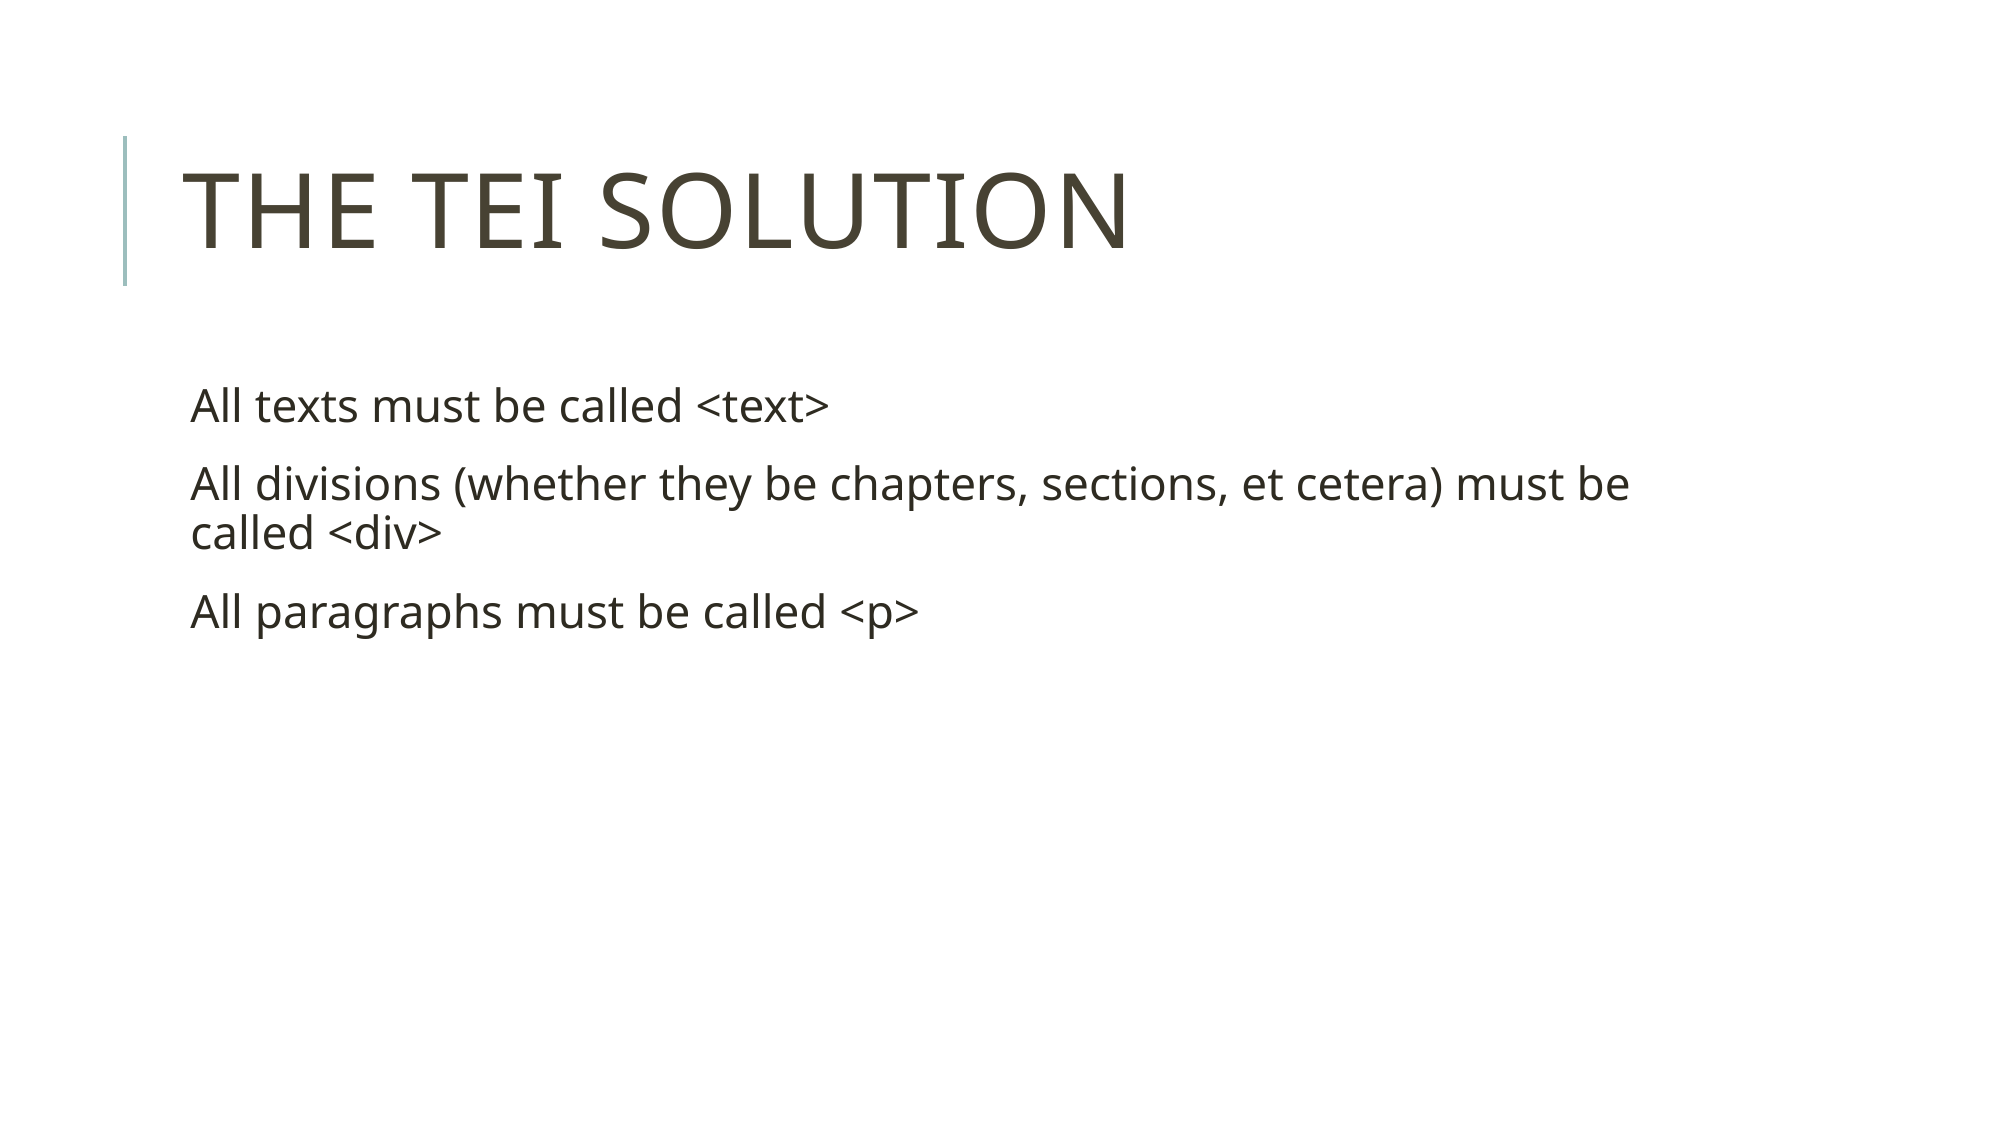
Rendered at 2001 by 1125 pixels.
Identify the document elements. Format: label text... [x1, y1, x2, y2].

title The TEI Solution [168, 96, 1763, 342]
list All texts must be called <text> All divisions (whether they be chapters, sections, et cetera) must be called <div> All paragraphs must be called <p> [168, 375, 1763, 1035]
